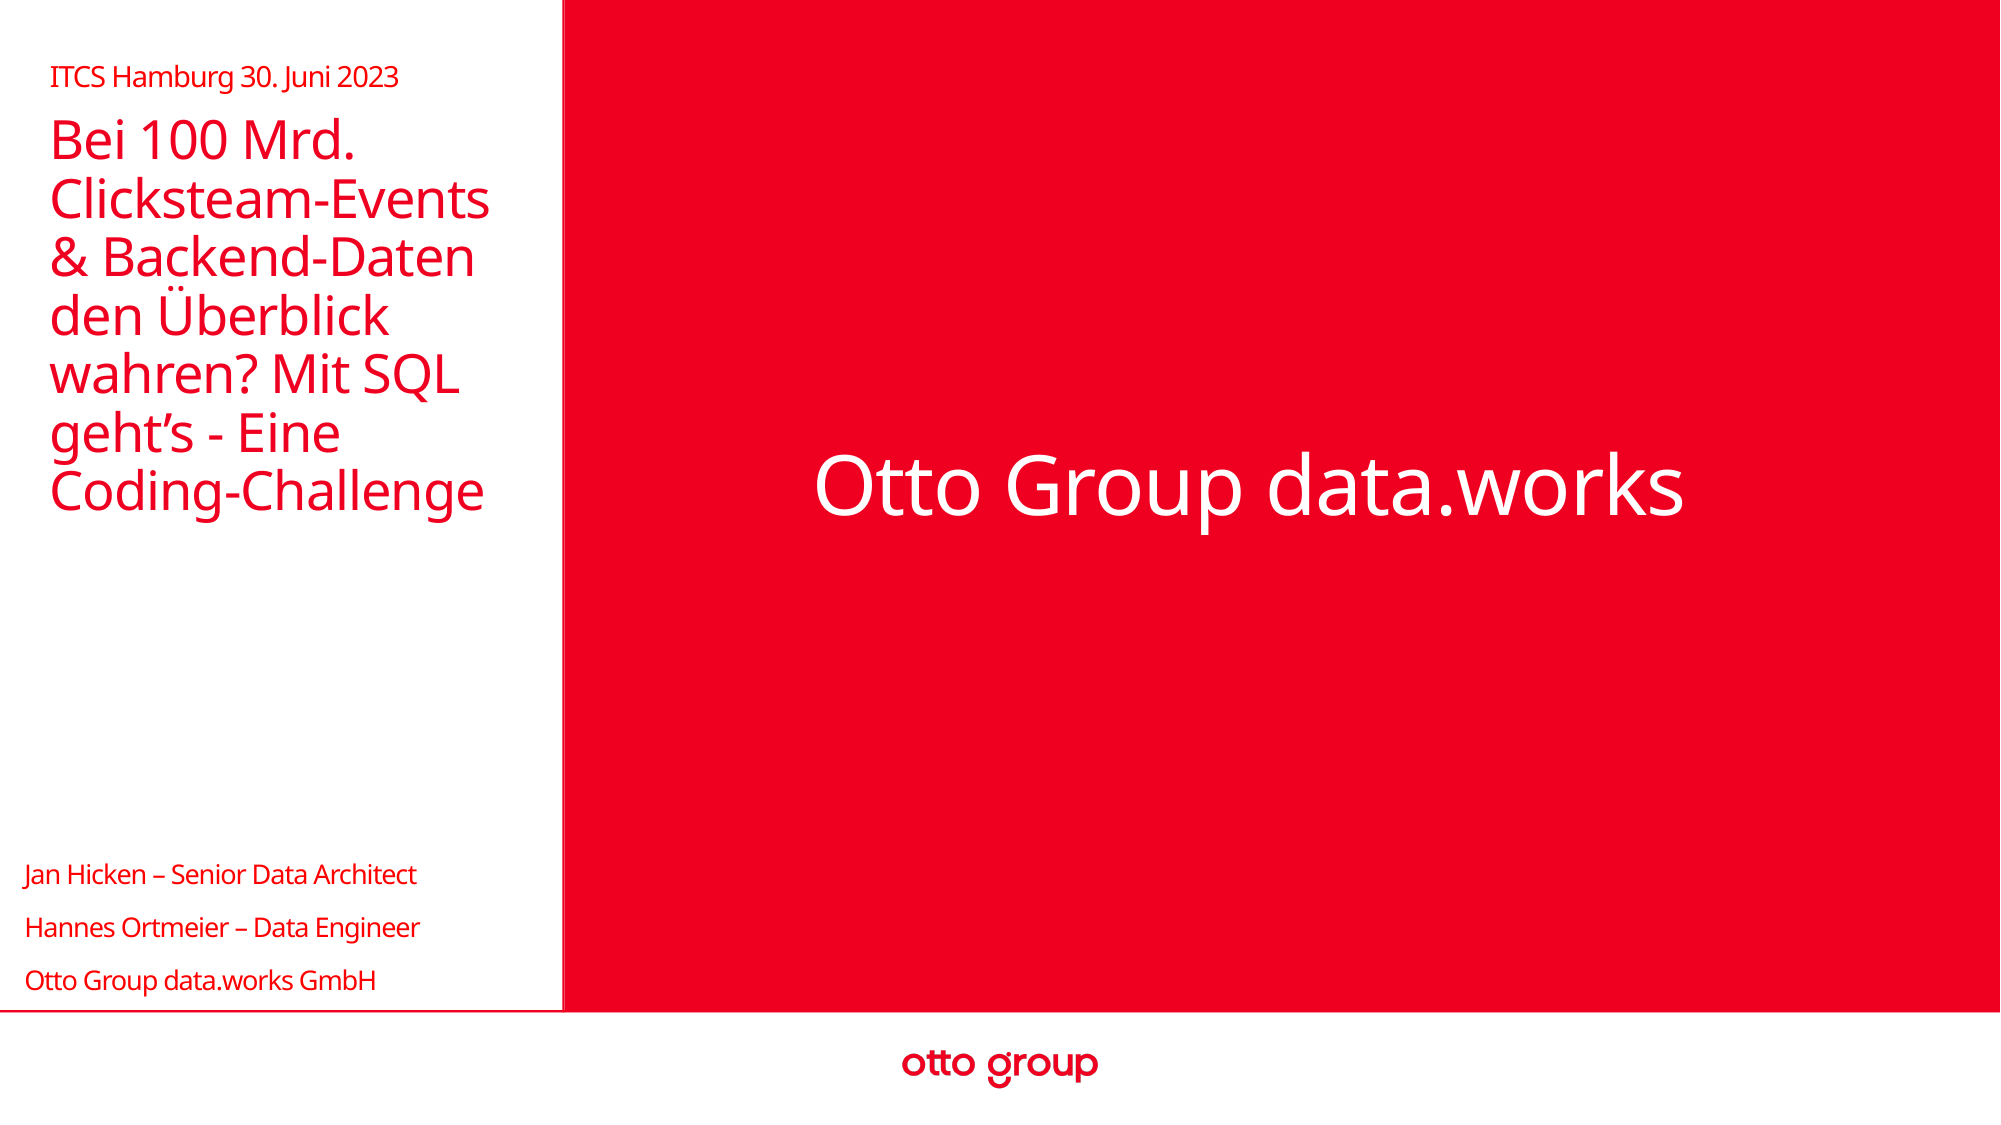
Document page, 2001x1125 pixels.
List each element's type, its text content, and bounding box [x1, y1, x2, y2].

subtitle ITCS Hamburg 30. Juni 2023 [34, 54, 543, 101]
list Jan Hicken – Senior Data Architect Hannes Ortmeier – Data Engineer Otto Group data.works GmbH [9, 849, 559, 1001]
picture [902, 1050, 1098, 1089]
title Bei 100 Mrd. Clicksteam-Events & Backend-Daten den Überblick wahren? Mit SQL geht’s - Eine Coding-Challenge [34, 105, 543, 727]
picture [564, 0, 2000, 1011]
